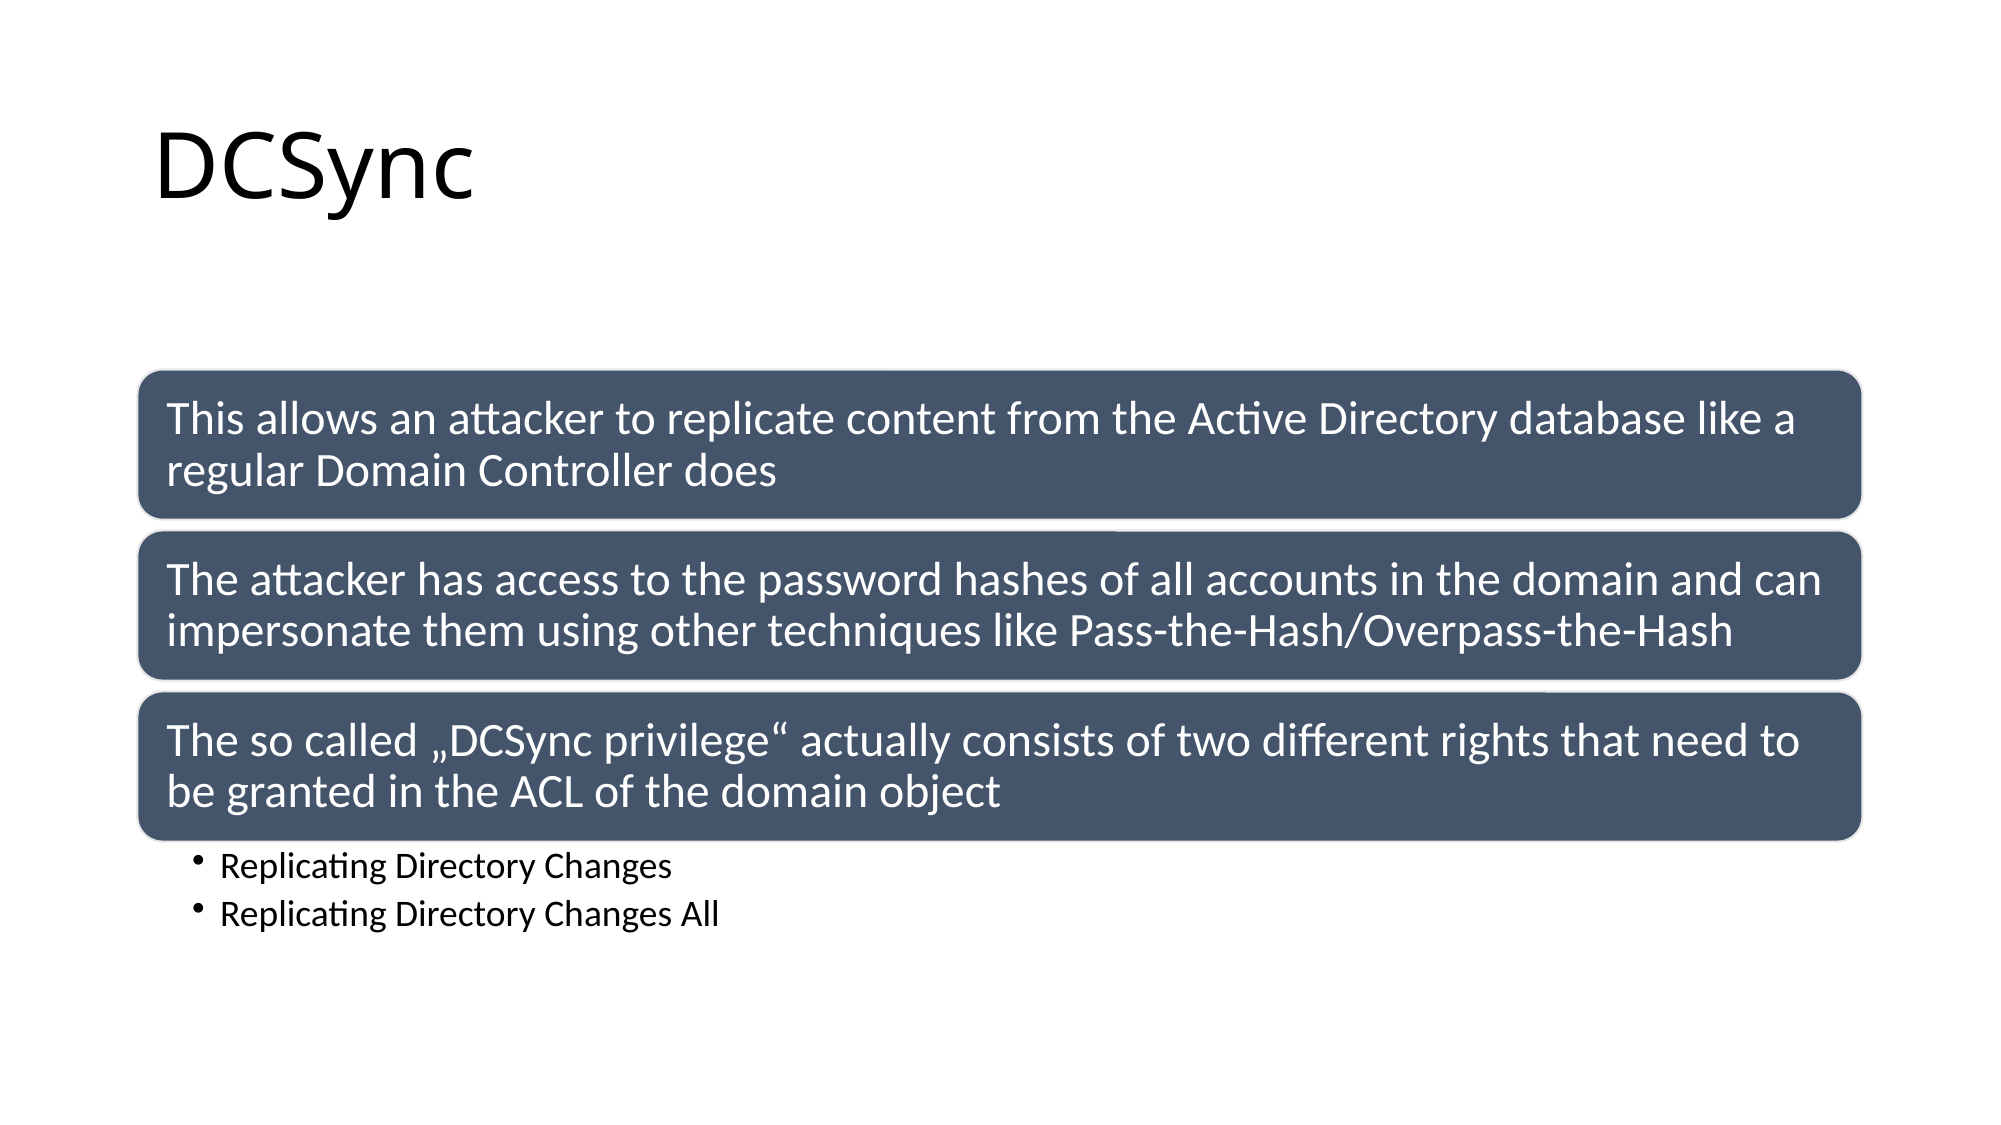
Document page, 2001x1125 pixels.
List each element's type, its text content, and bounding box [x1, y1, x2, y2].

title DCSync [137, 59, 1863, 278]
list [137, 299, 1863, 1014]
